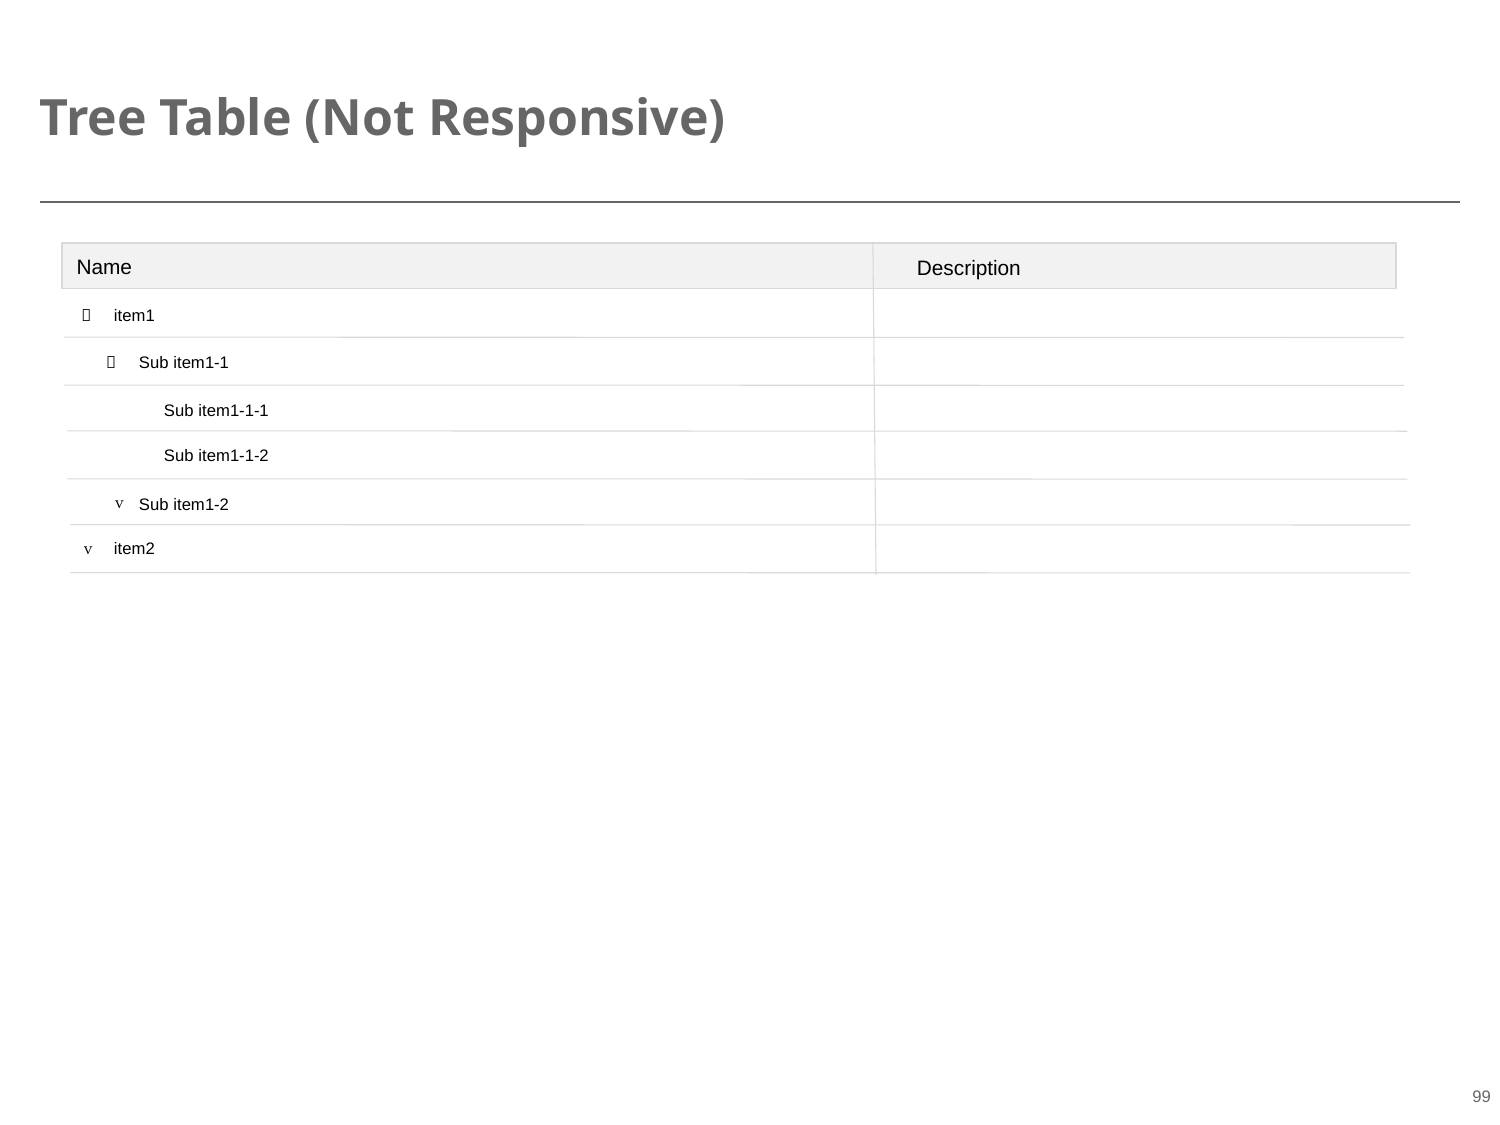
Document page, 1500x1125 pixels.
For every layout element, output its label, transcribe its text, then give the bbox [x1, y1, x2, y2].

text_box  [100, 490, 140, 520]
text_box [872, 241, 877, 576]
text_box Sub item1-1 [124, 346, 282, 379]
text_box Sub item1-1-2 [149, 440, 307, 473]
text_box Sub item1-2 [124, 490, 282, 522]
text_box item1 [99, 297, 257, 332]
text_box Name [61, 243, 870, 289]
title Tree Table (Not Responsive) [39, 53, 1460, 178]
text_box Description [902, 249, 1059, 284]
text_box  [66, 297, 109, 333]
text_box  [68, 530, 108, 565]
text_box  [91, 346, 134, 380]
text_box Sub item1-1-1 [149, 396, 307, 427]
text_box item2 [99, 534, 257, 566]
text_box Name [878, 243, 1397, 289]
